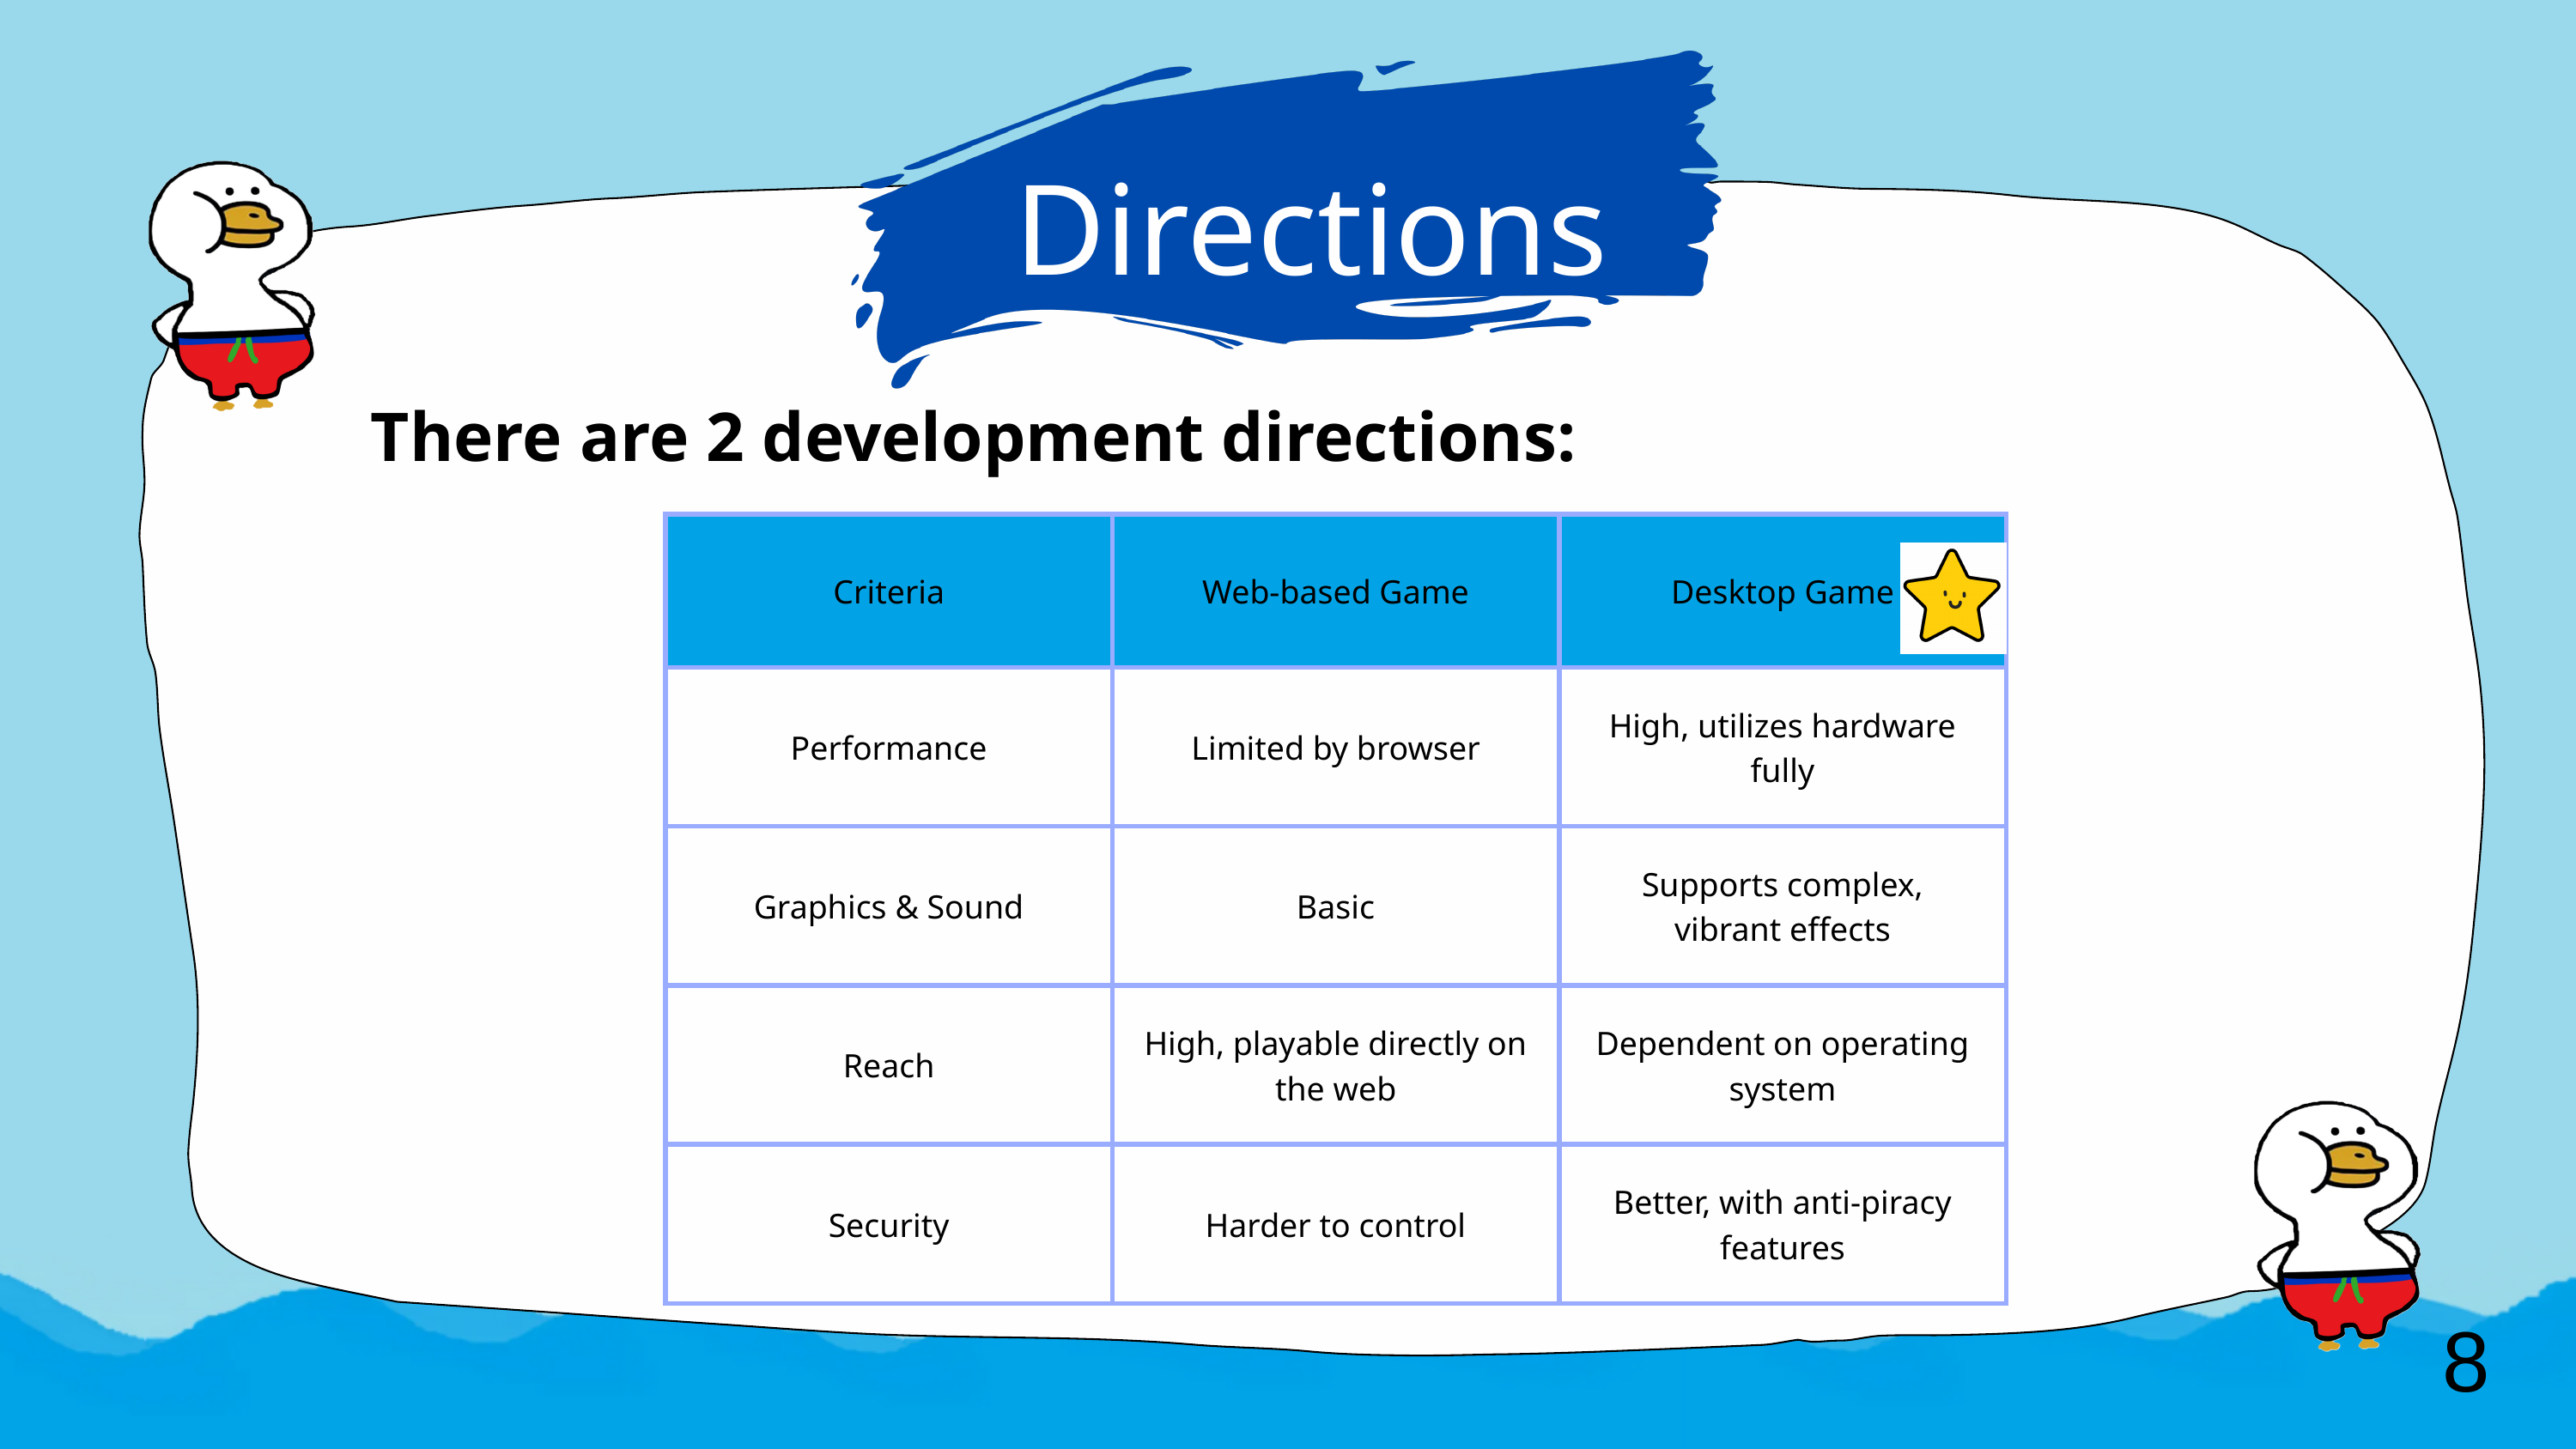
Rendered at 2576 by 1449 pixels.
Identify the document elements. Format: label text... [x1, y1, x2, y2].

picture [1901, 543, 2007, 654]
text_box Directions [549, 124, 2074, 175]
text_box [847, 45, 1729, 124]
text_box 8 [2442, 1288, 2490, 1409]
text_box [138, 158, 326, 176]
text_box [0, 0, 2576, 1449]
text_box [138, 177, 2484, 1356]
